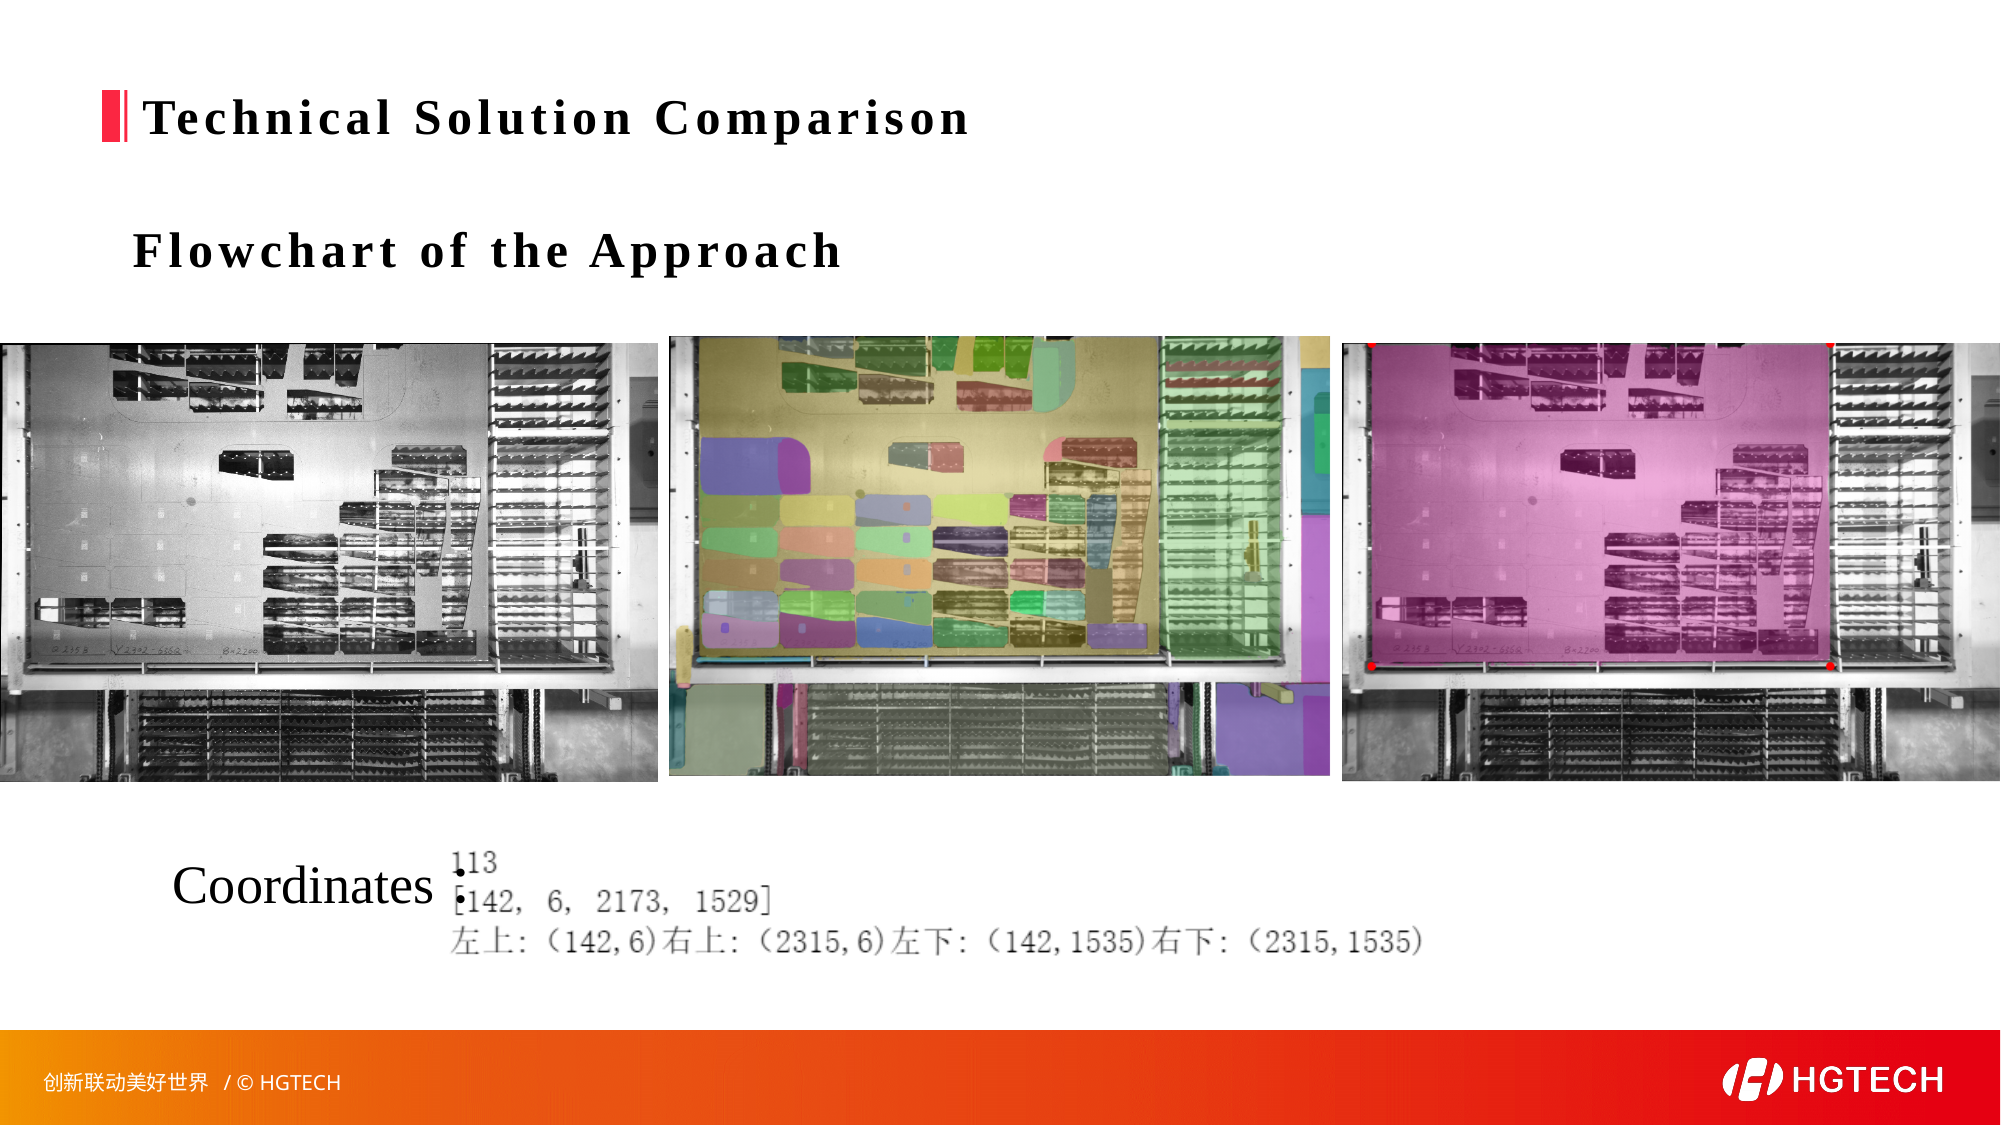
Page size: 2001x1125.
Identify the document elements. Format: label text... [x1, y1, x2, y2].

picture [1342, 343, 2000, 782]
text_box Technical Solution Comparison [127, 76, 1283, 152]
picture [669, 336, 1331, 776]
text_box Flowchart of the Approach [117, 209, 1274, 285]
text_box Coordinates： [157, 842, 425, 923]
picture [425, 842, 1450, 976]
picture [0, 1030, 2001, 1125]
picture [0, 343, 658, 782]
